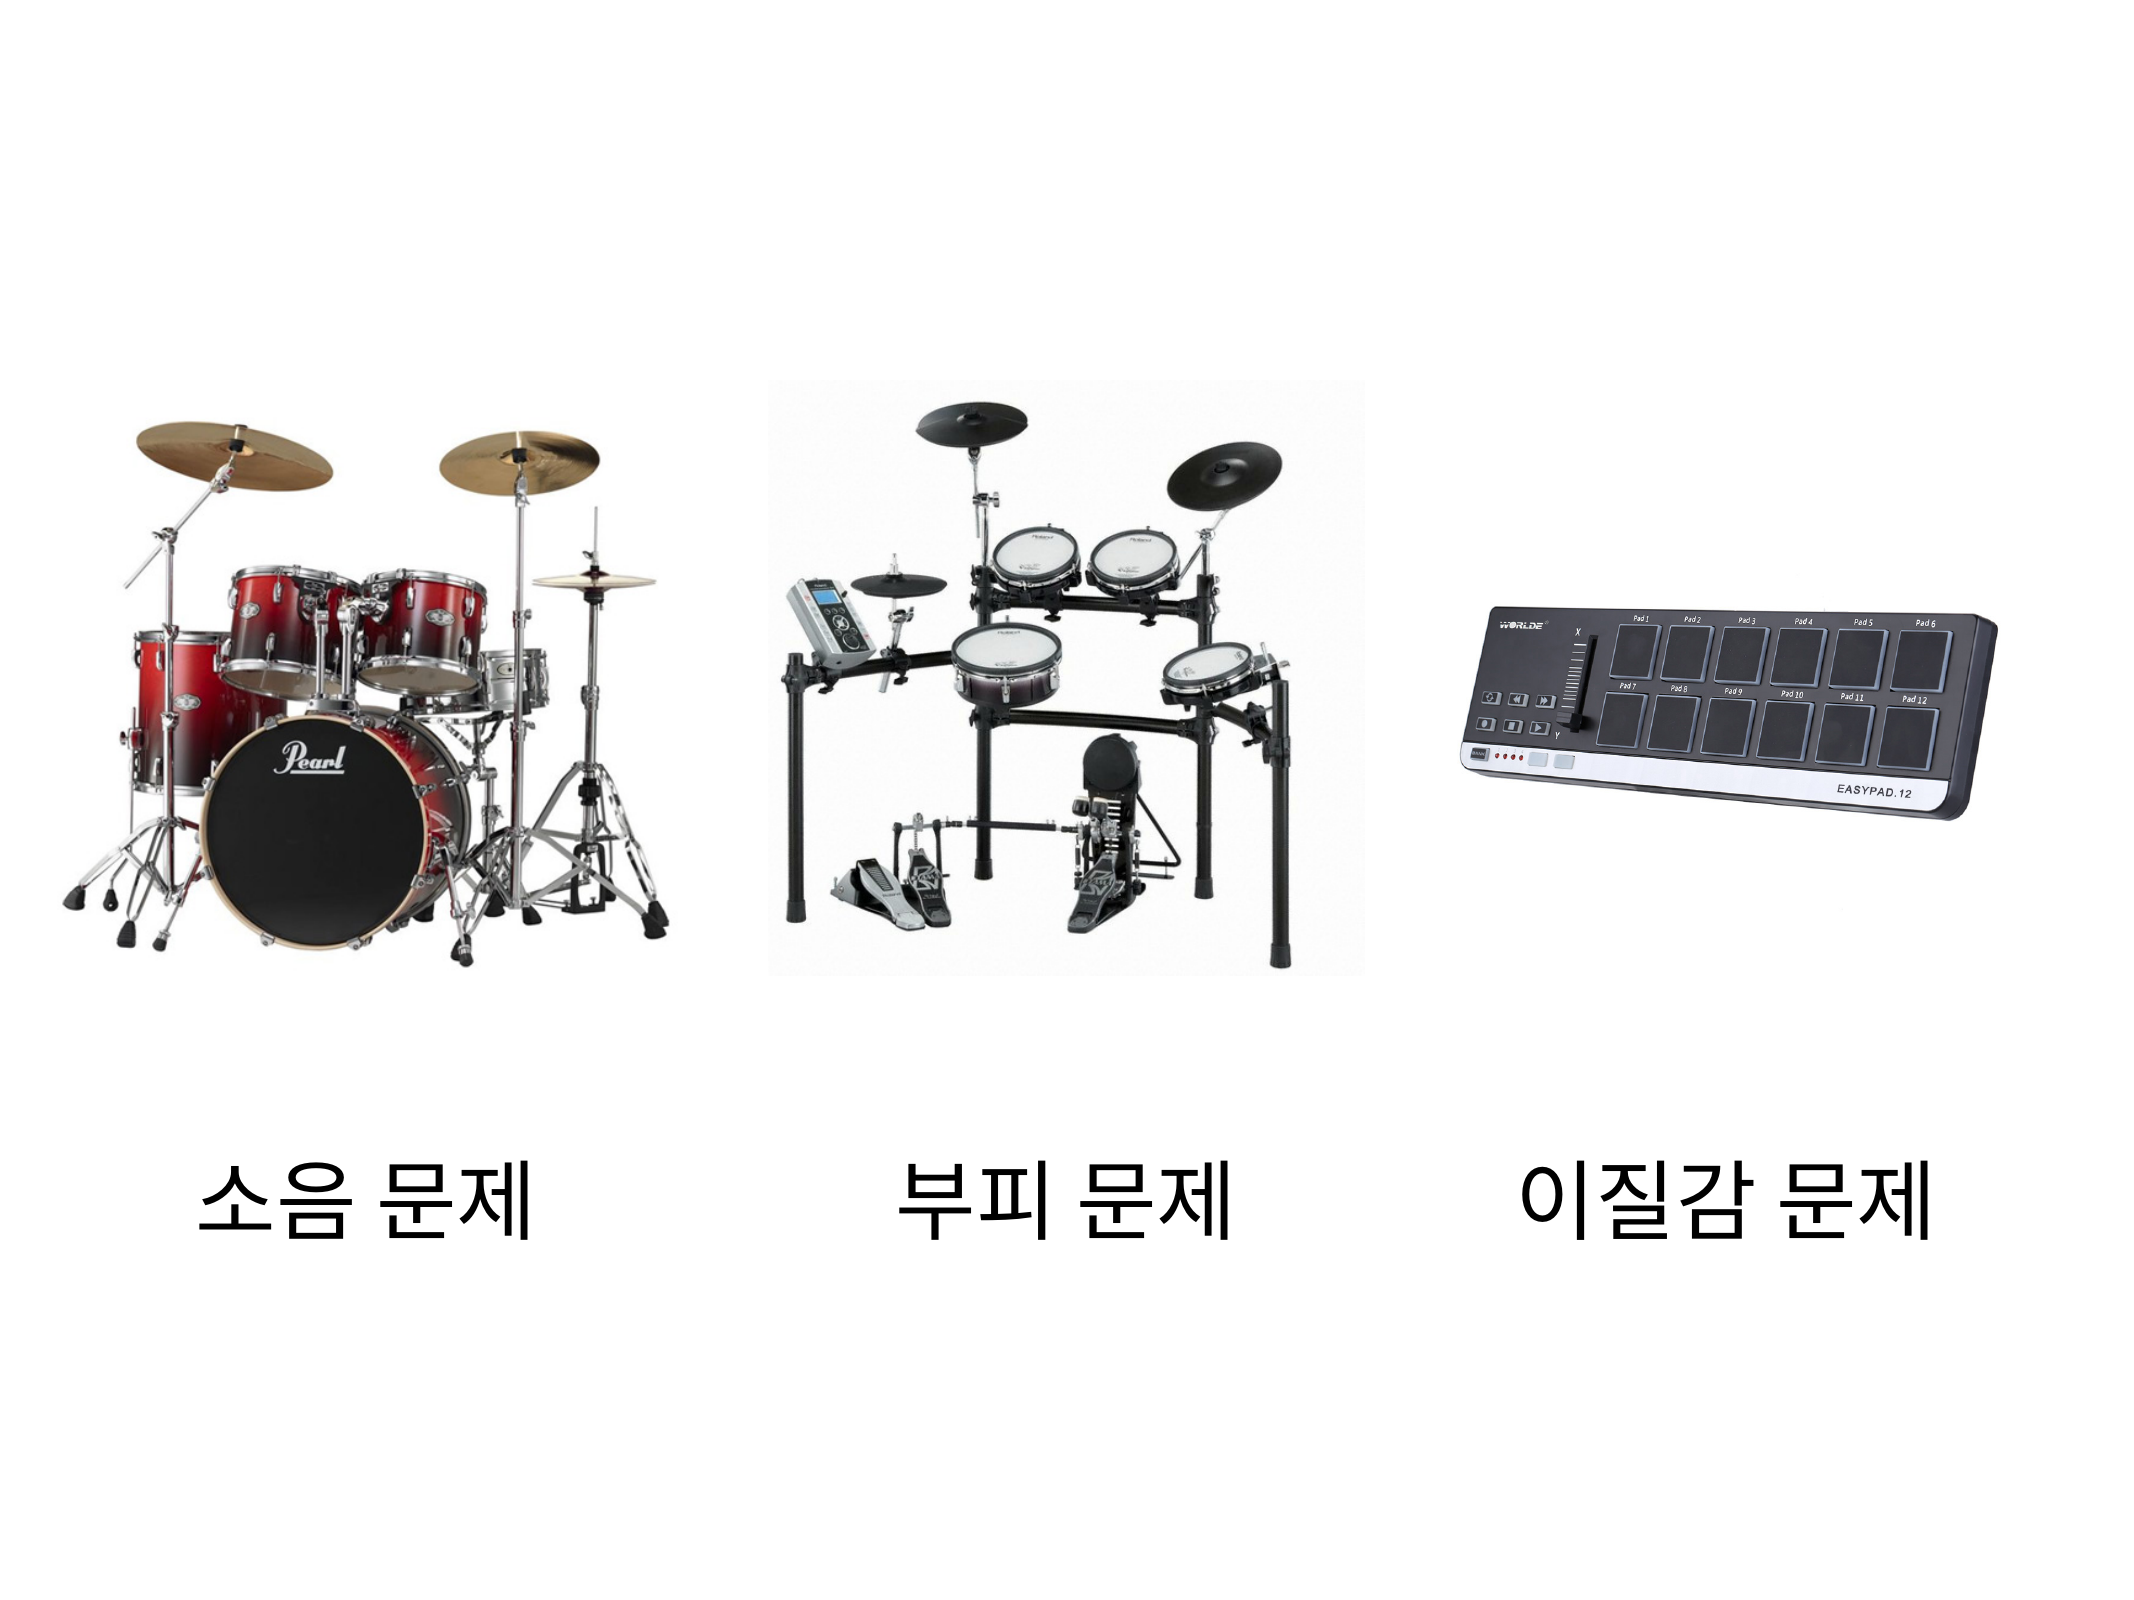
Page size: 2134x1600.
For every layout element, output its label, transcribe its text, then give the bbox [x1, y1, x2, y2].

picture [768, 379, 1365, 976]
picture [27, 339, 705, 1017]
text_box 소음 문제 [187, 1138, 546, 1260]
picture [1428, 420, 2025, 1017]
text_box 부피 문제 [887, 1138, 1246, 1260]
text_box 이질감 문제 [1506, 1138, 1946, 1260]
